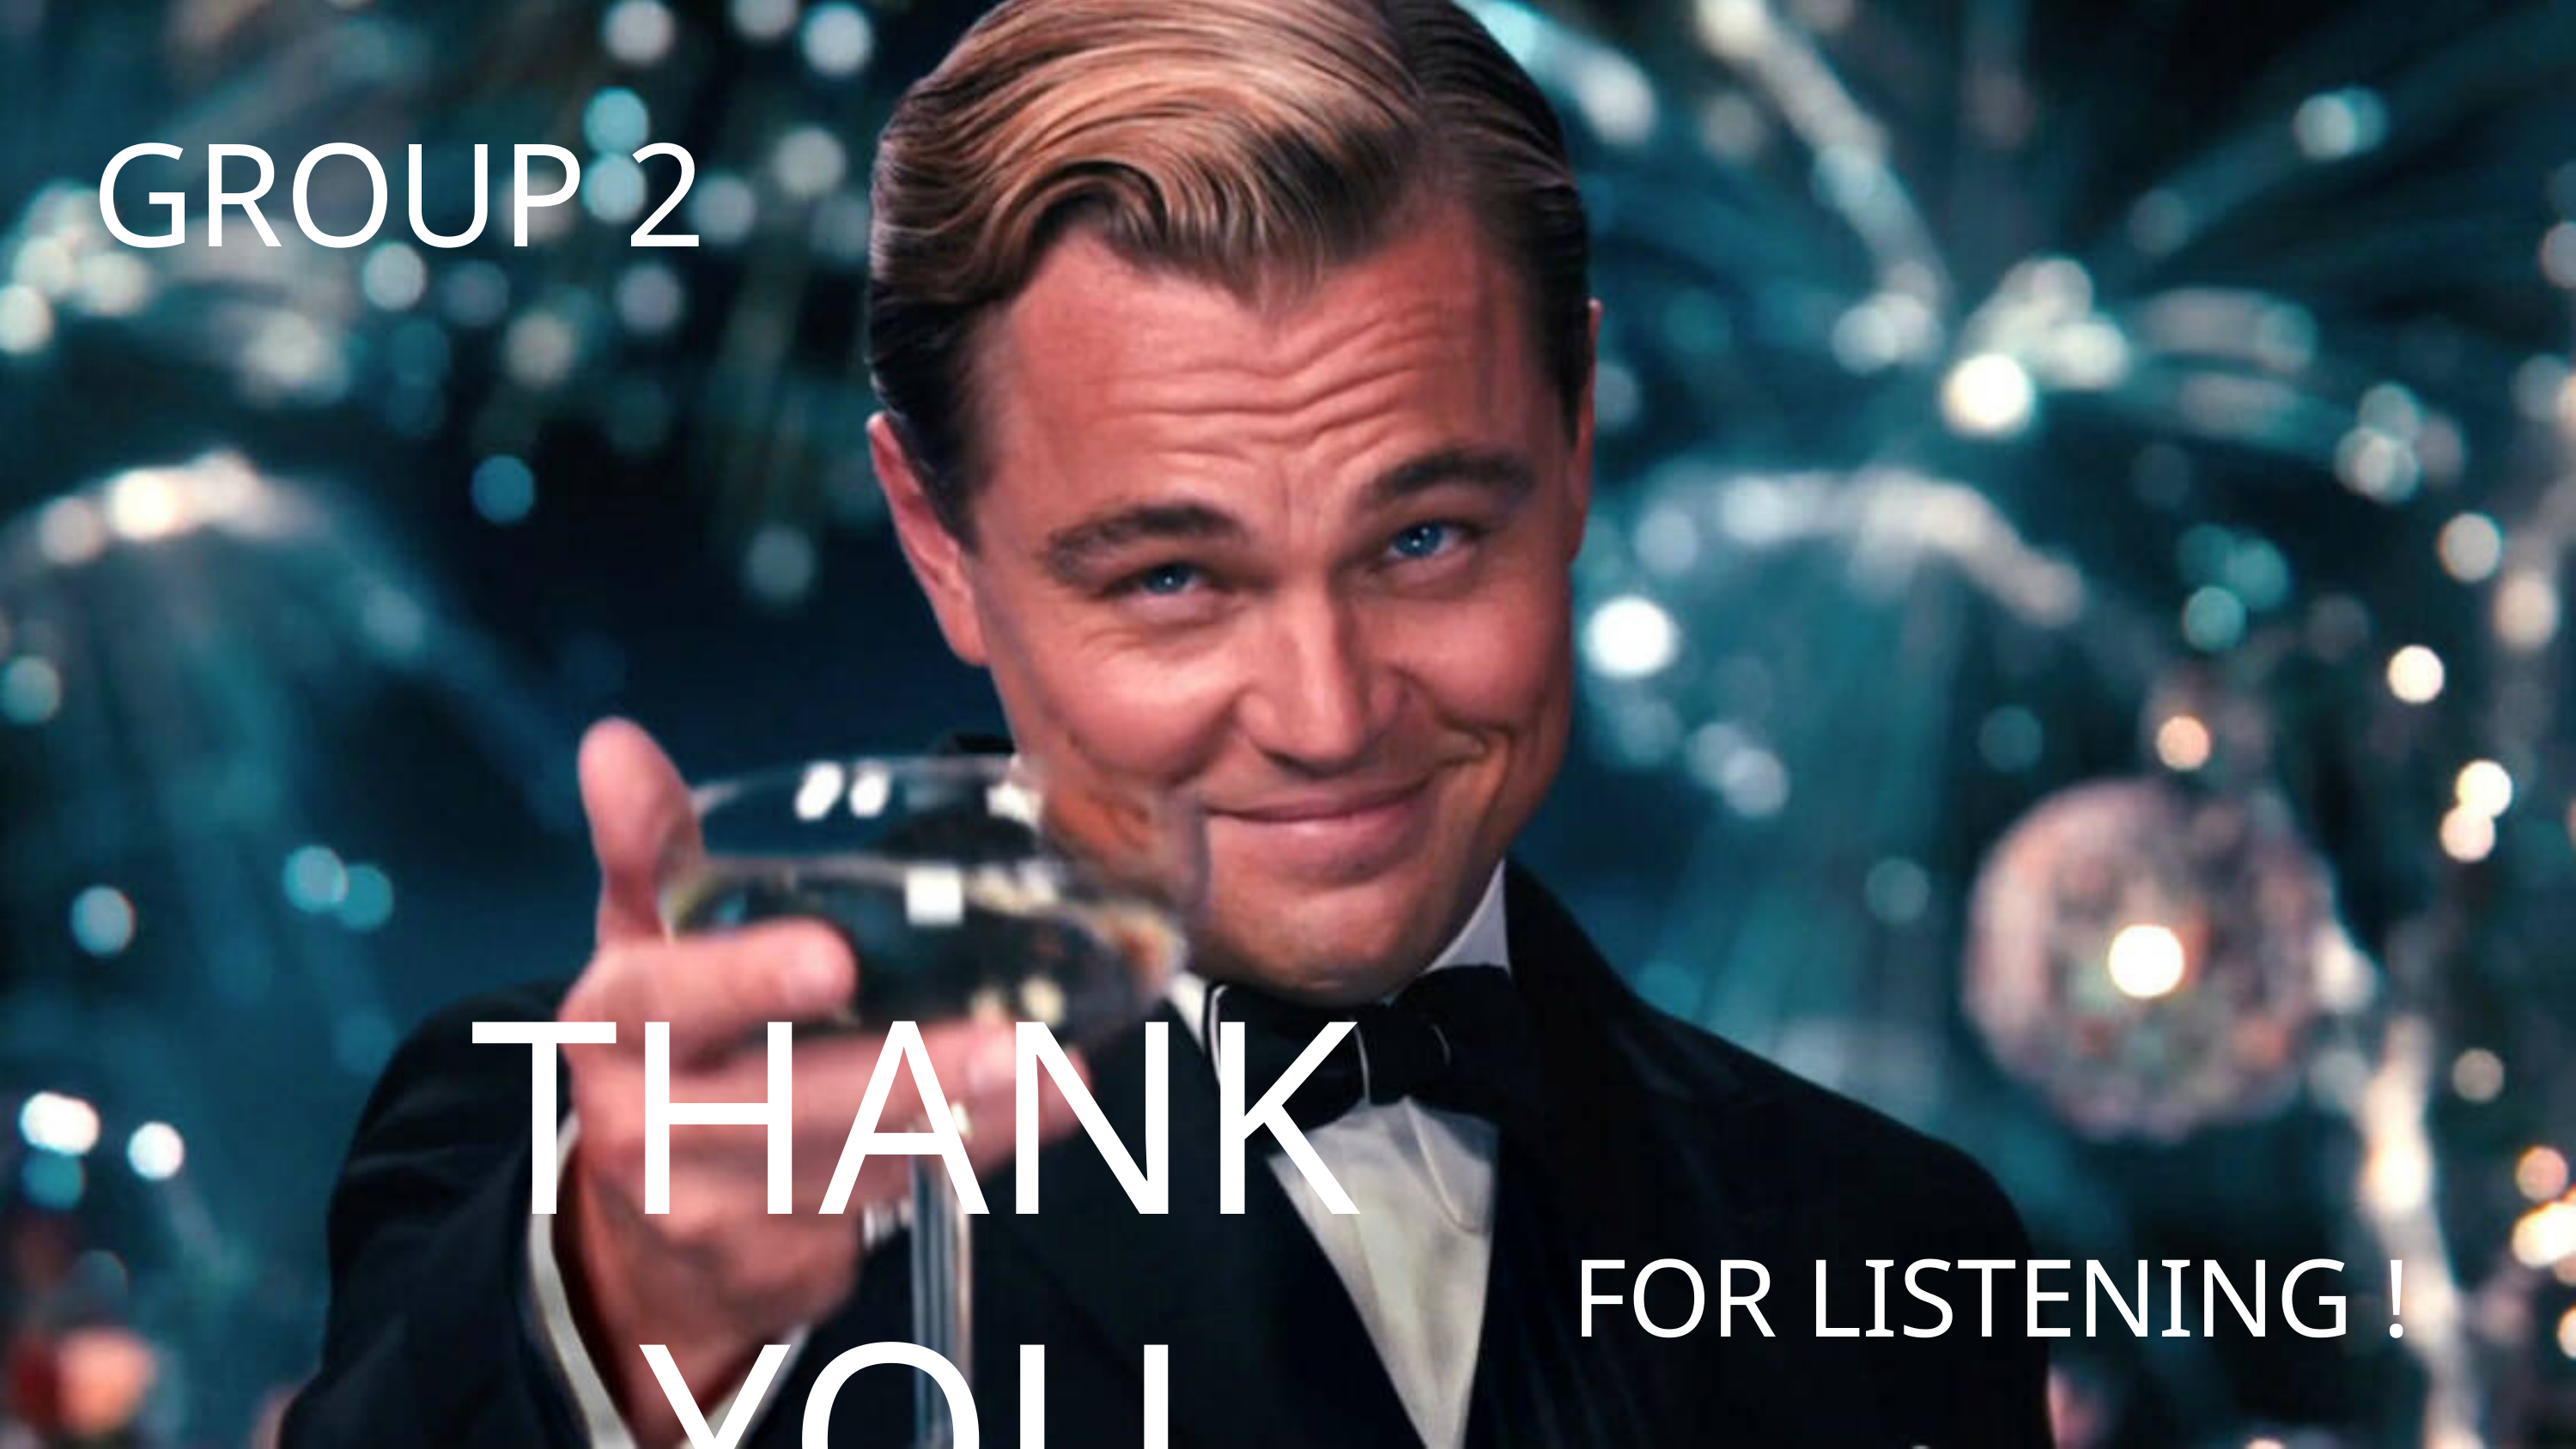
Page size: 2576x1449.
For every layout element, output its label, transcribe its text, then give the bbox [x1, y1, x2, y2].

text_box [0, 0, 2576, 1449]
text_box THANK YOU [234, 945, 1597, 1449]
text_box GROUP 2 [91, 104, 738, 276]
text_box FOR LISTENING ! [1552, 1229, 2432, 1359]
